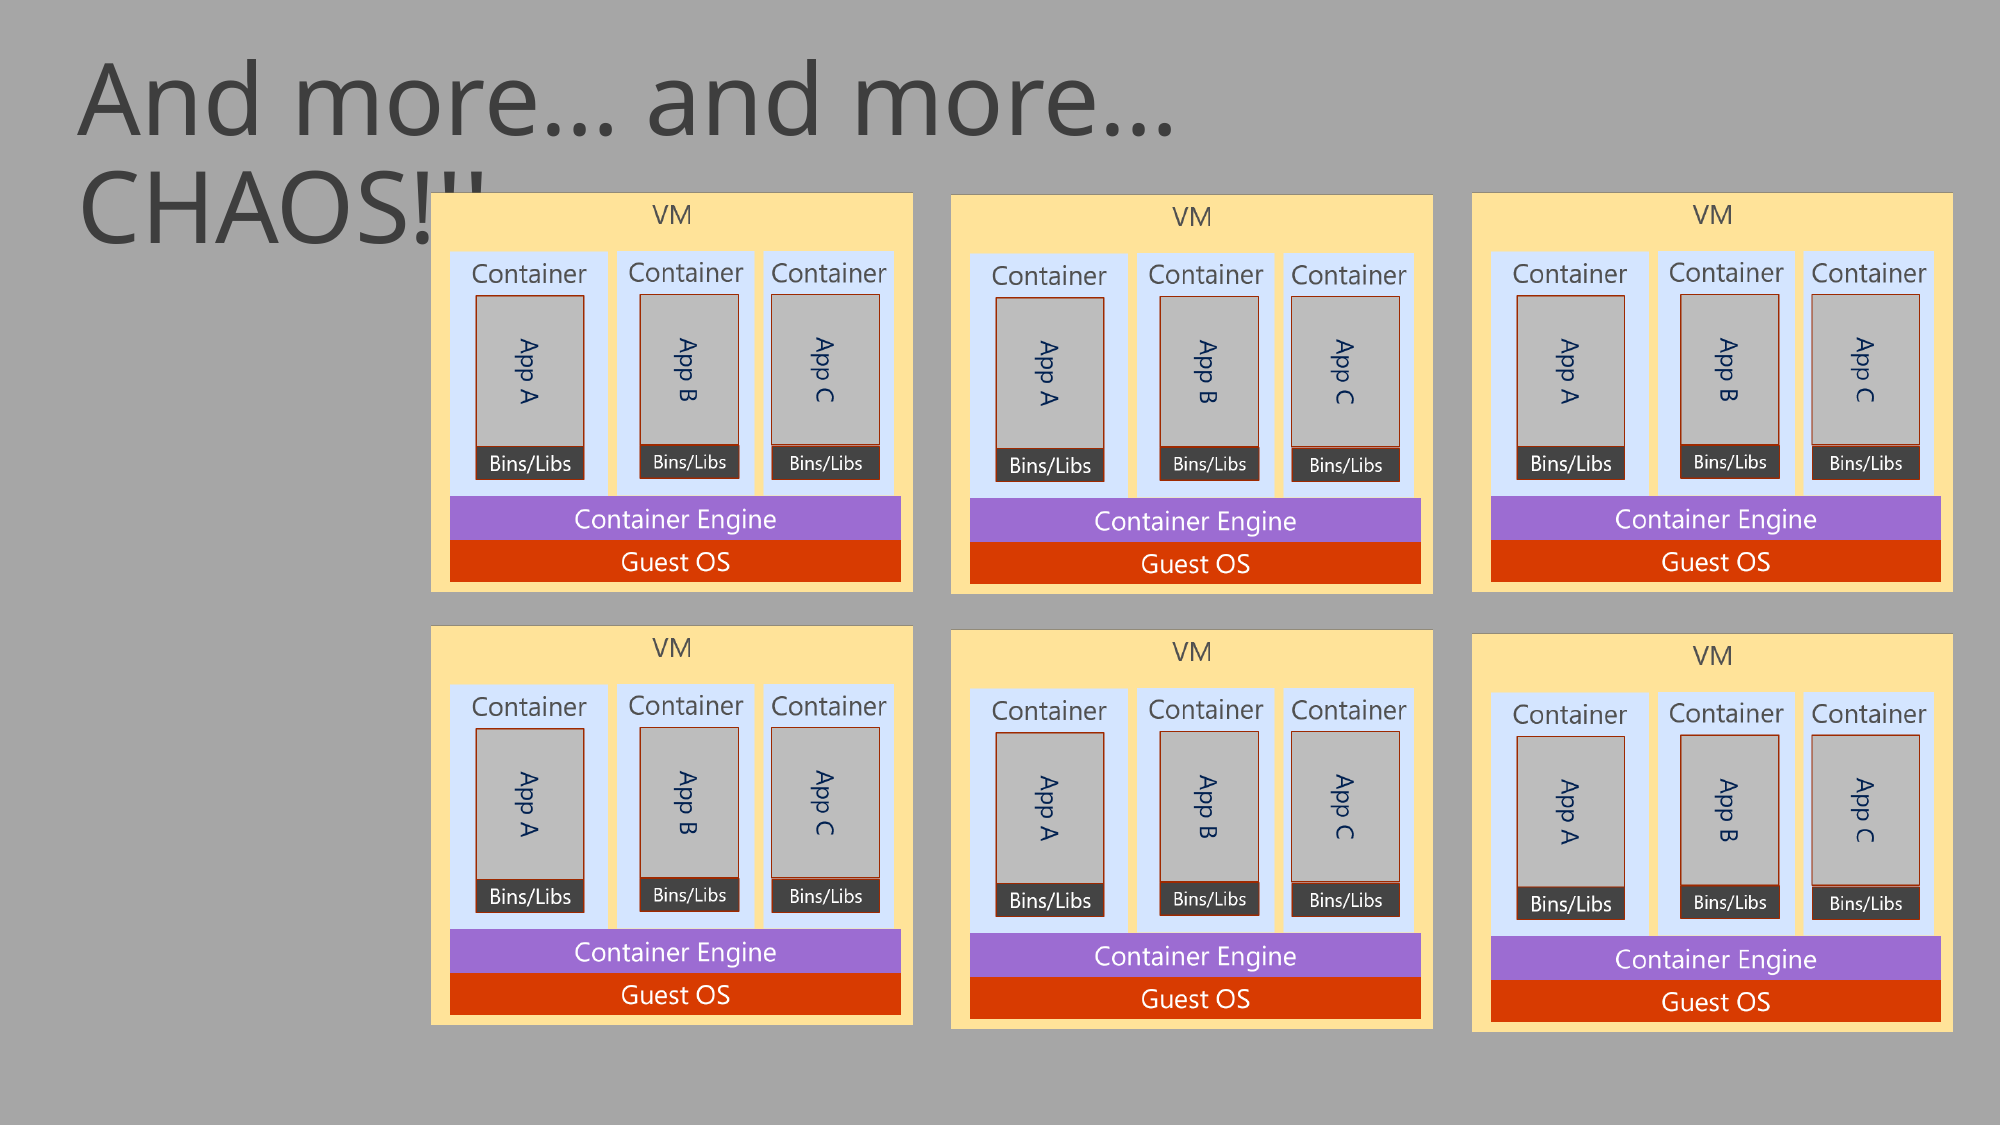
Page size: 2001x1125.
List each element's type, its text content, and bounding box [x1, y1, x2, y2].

picture [431, 189, 913, 592]
picture [1471, 189, 1954, 592]
text_box And more… and more… CHAOS!!! [77, 48, 1616, 265]
picture [951, 626, 1433, 1029]
picture [431, 622, 913, 1025]
picture [951, 191, 1433, 594]
picture [1471, 629, 1954, 1032]
